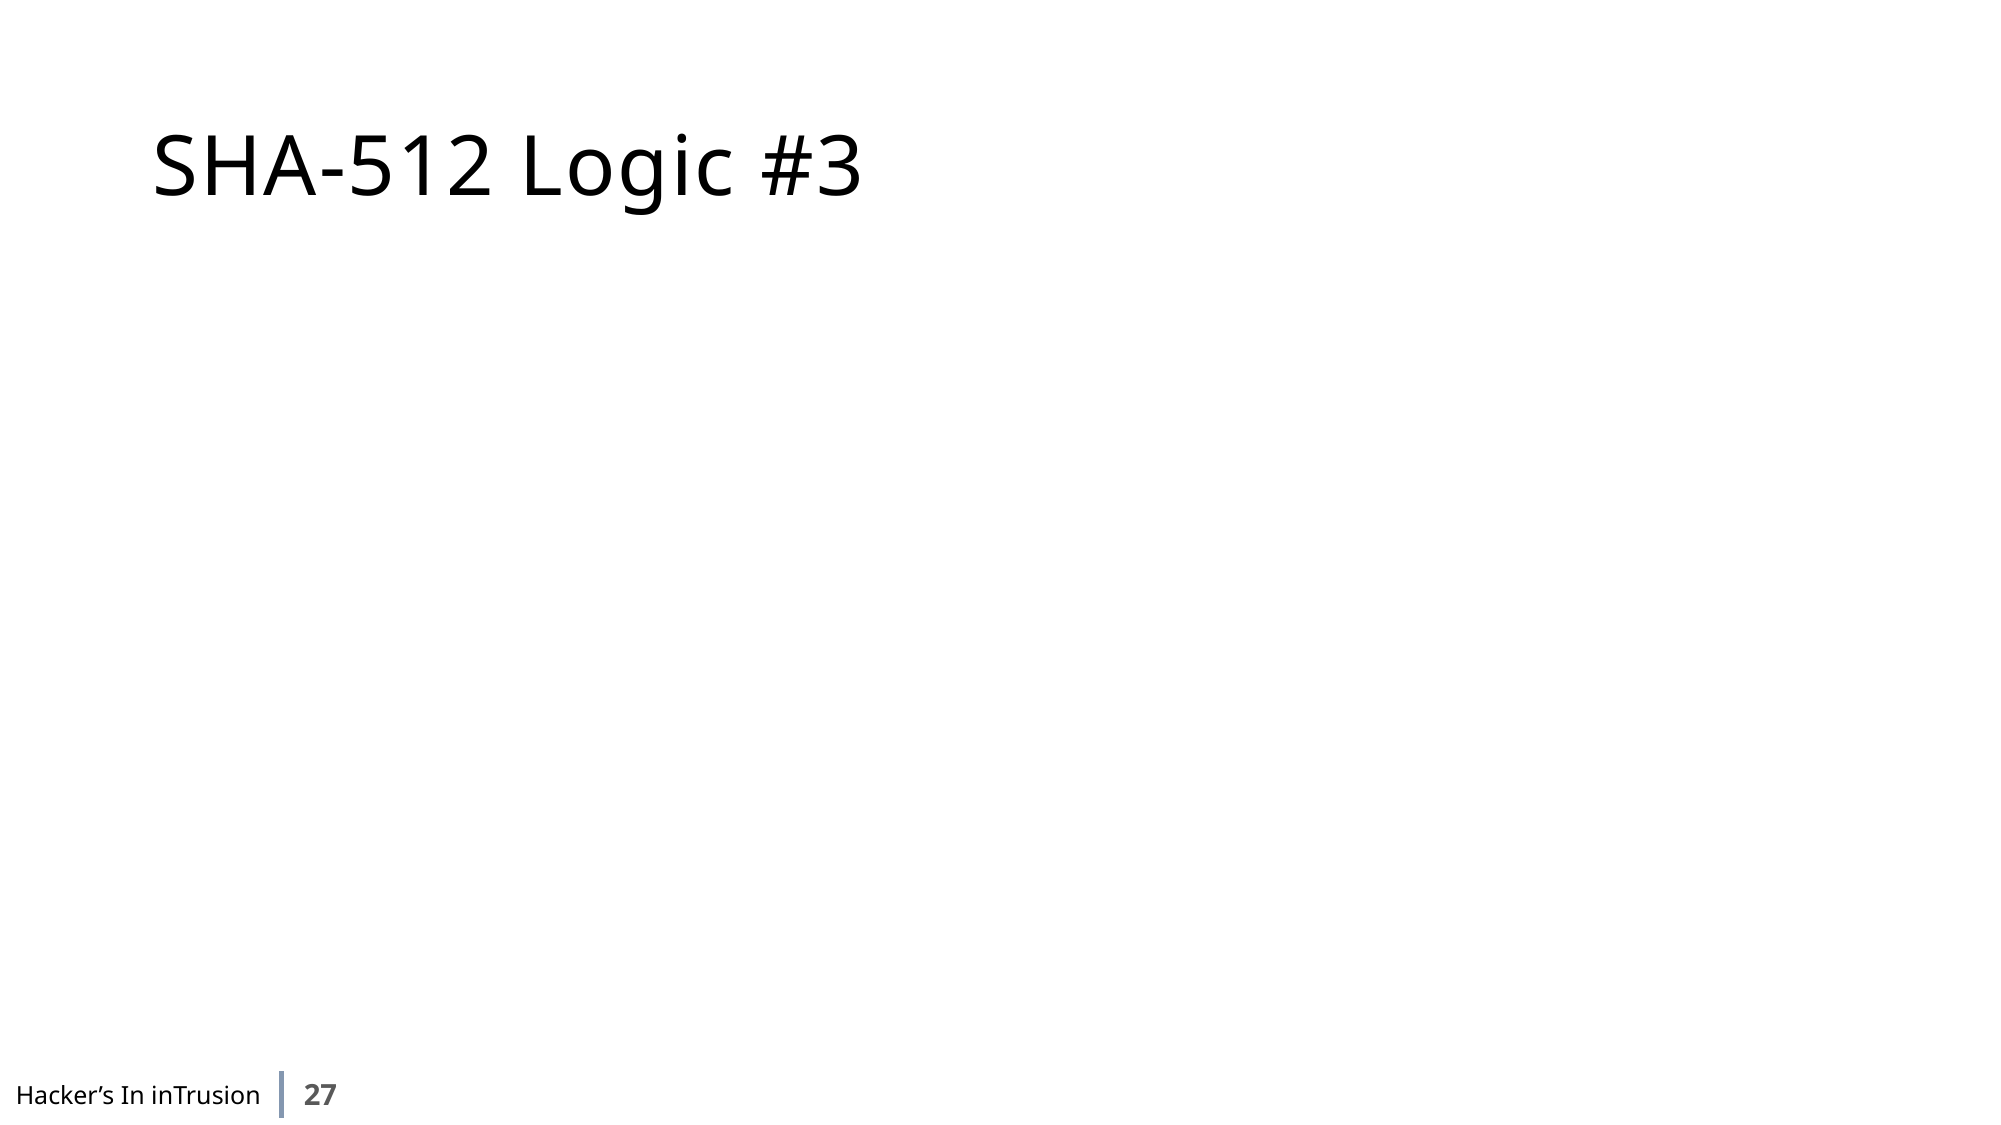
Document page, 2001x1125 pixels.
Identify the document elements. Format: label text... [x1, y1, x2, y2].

title SHA-512 Logic #3 [137, 59, 1863, 278]
